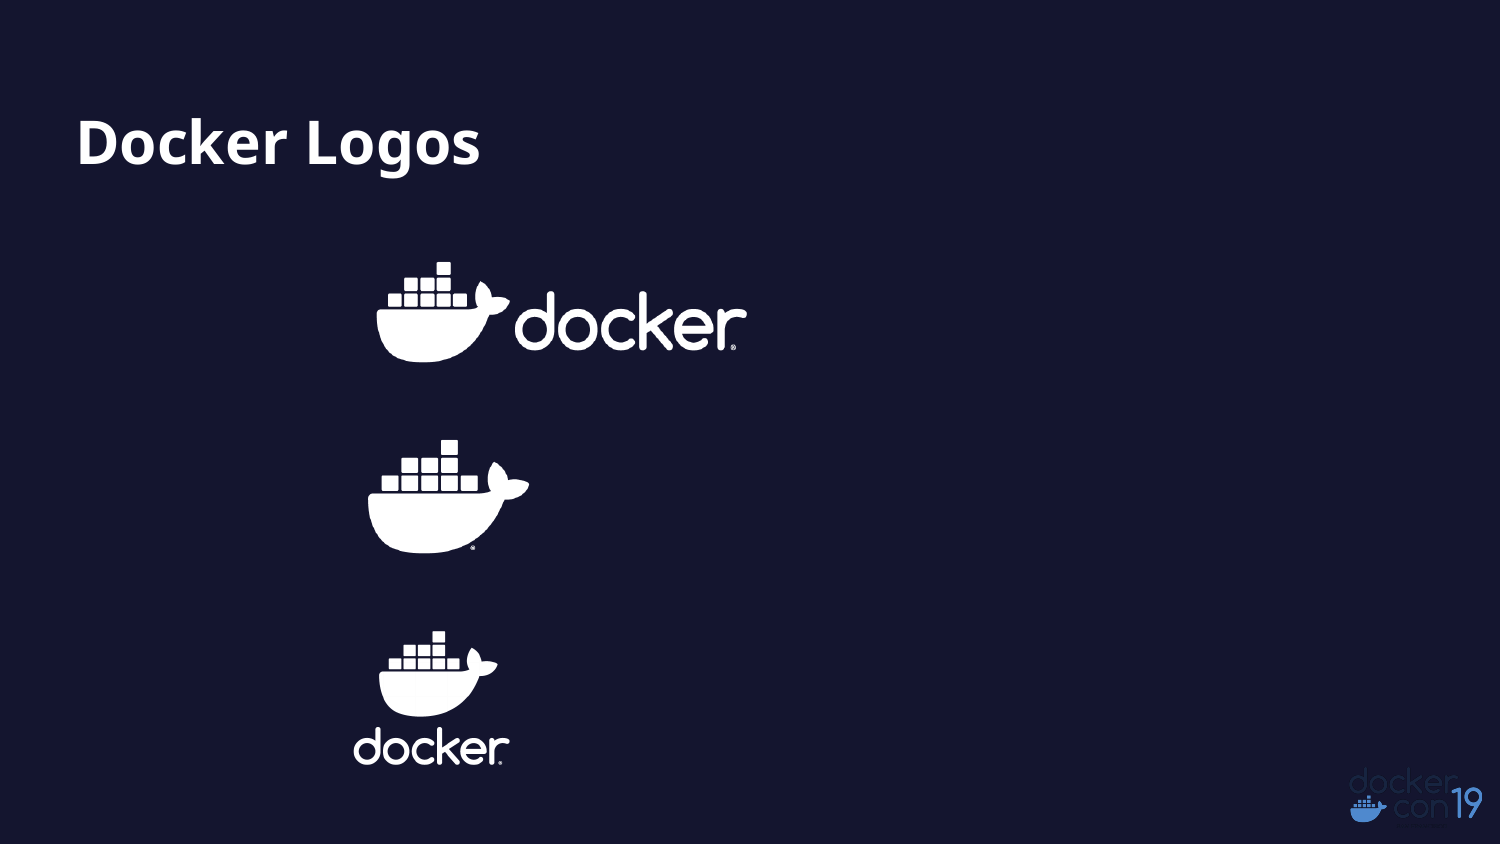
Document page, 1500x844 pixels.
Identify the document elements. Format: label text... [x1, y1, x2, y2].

picture [367, 439, 530, 554]
picture [375, 261, 749, 364]
text_box Docker Logos [75, 112, 1301, 237]
picture [351, 628, 511, 766]
picture [1349, 767, 1482, 828]
